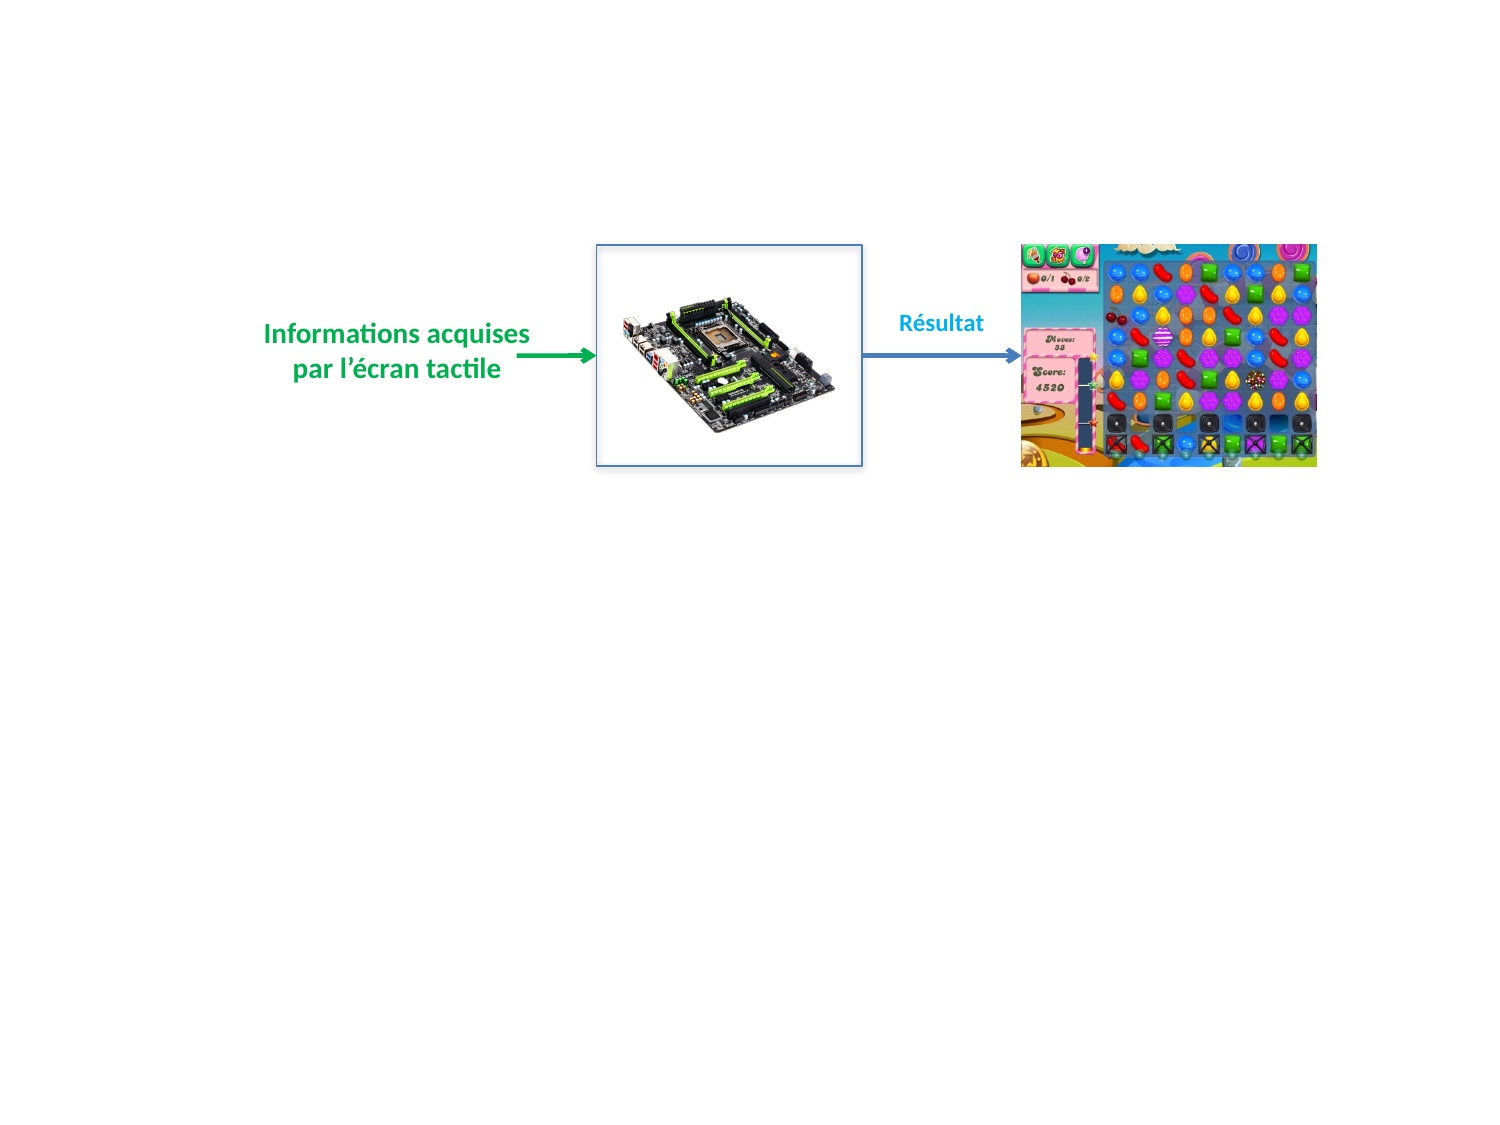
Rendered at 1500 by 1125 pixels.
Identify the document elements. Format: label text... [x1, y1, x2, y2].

picture [623, 296, 836, 433]
picture [1021, 244, 1318, 467]
text_box [596, 244, 863, 467]
text_box Résultat [874, 288, 1010, 354]
picture [1114, 244, 1183, 254]
text_box Informations acquises par l’écran tactile [242, 301, 553, 399]
